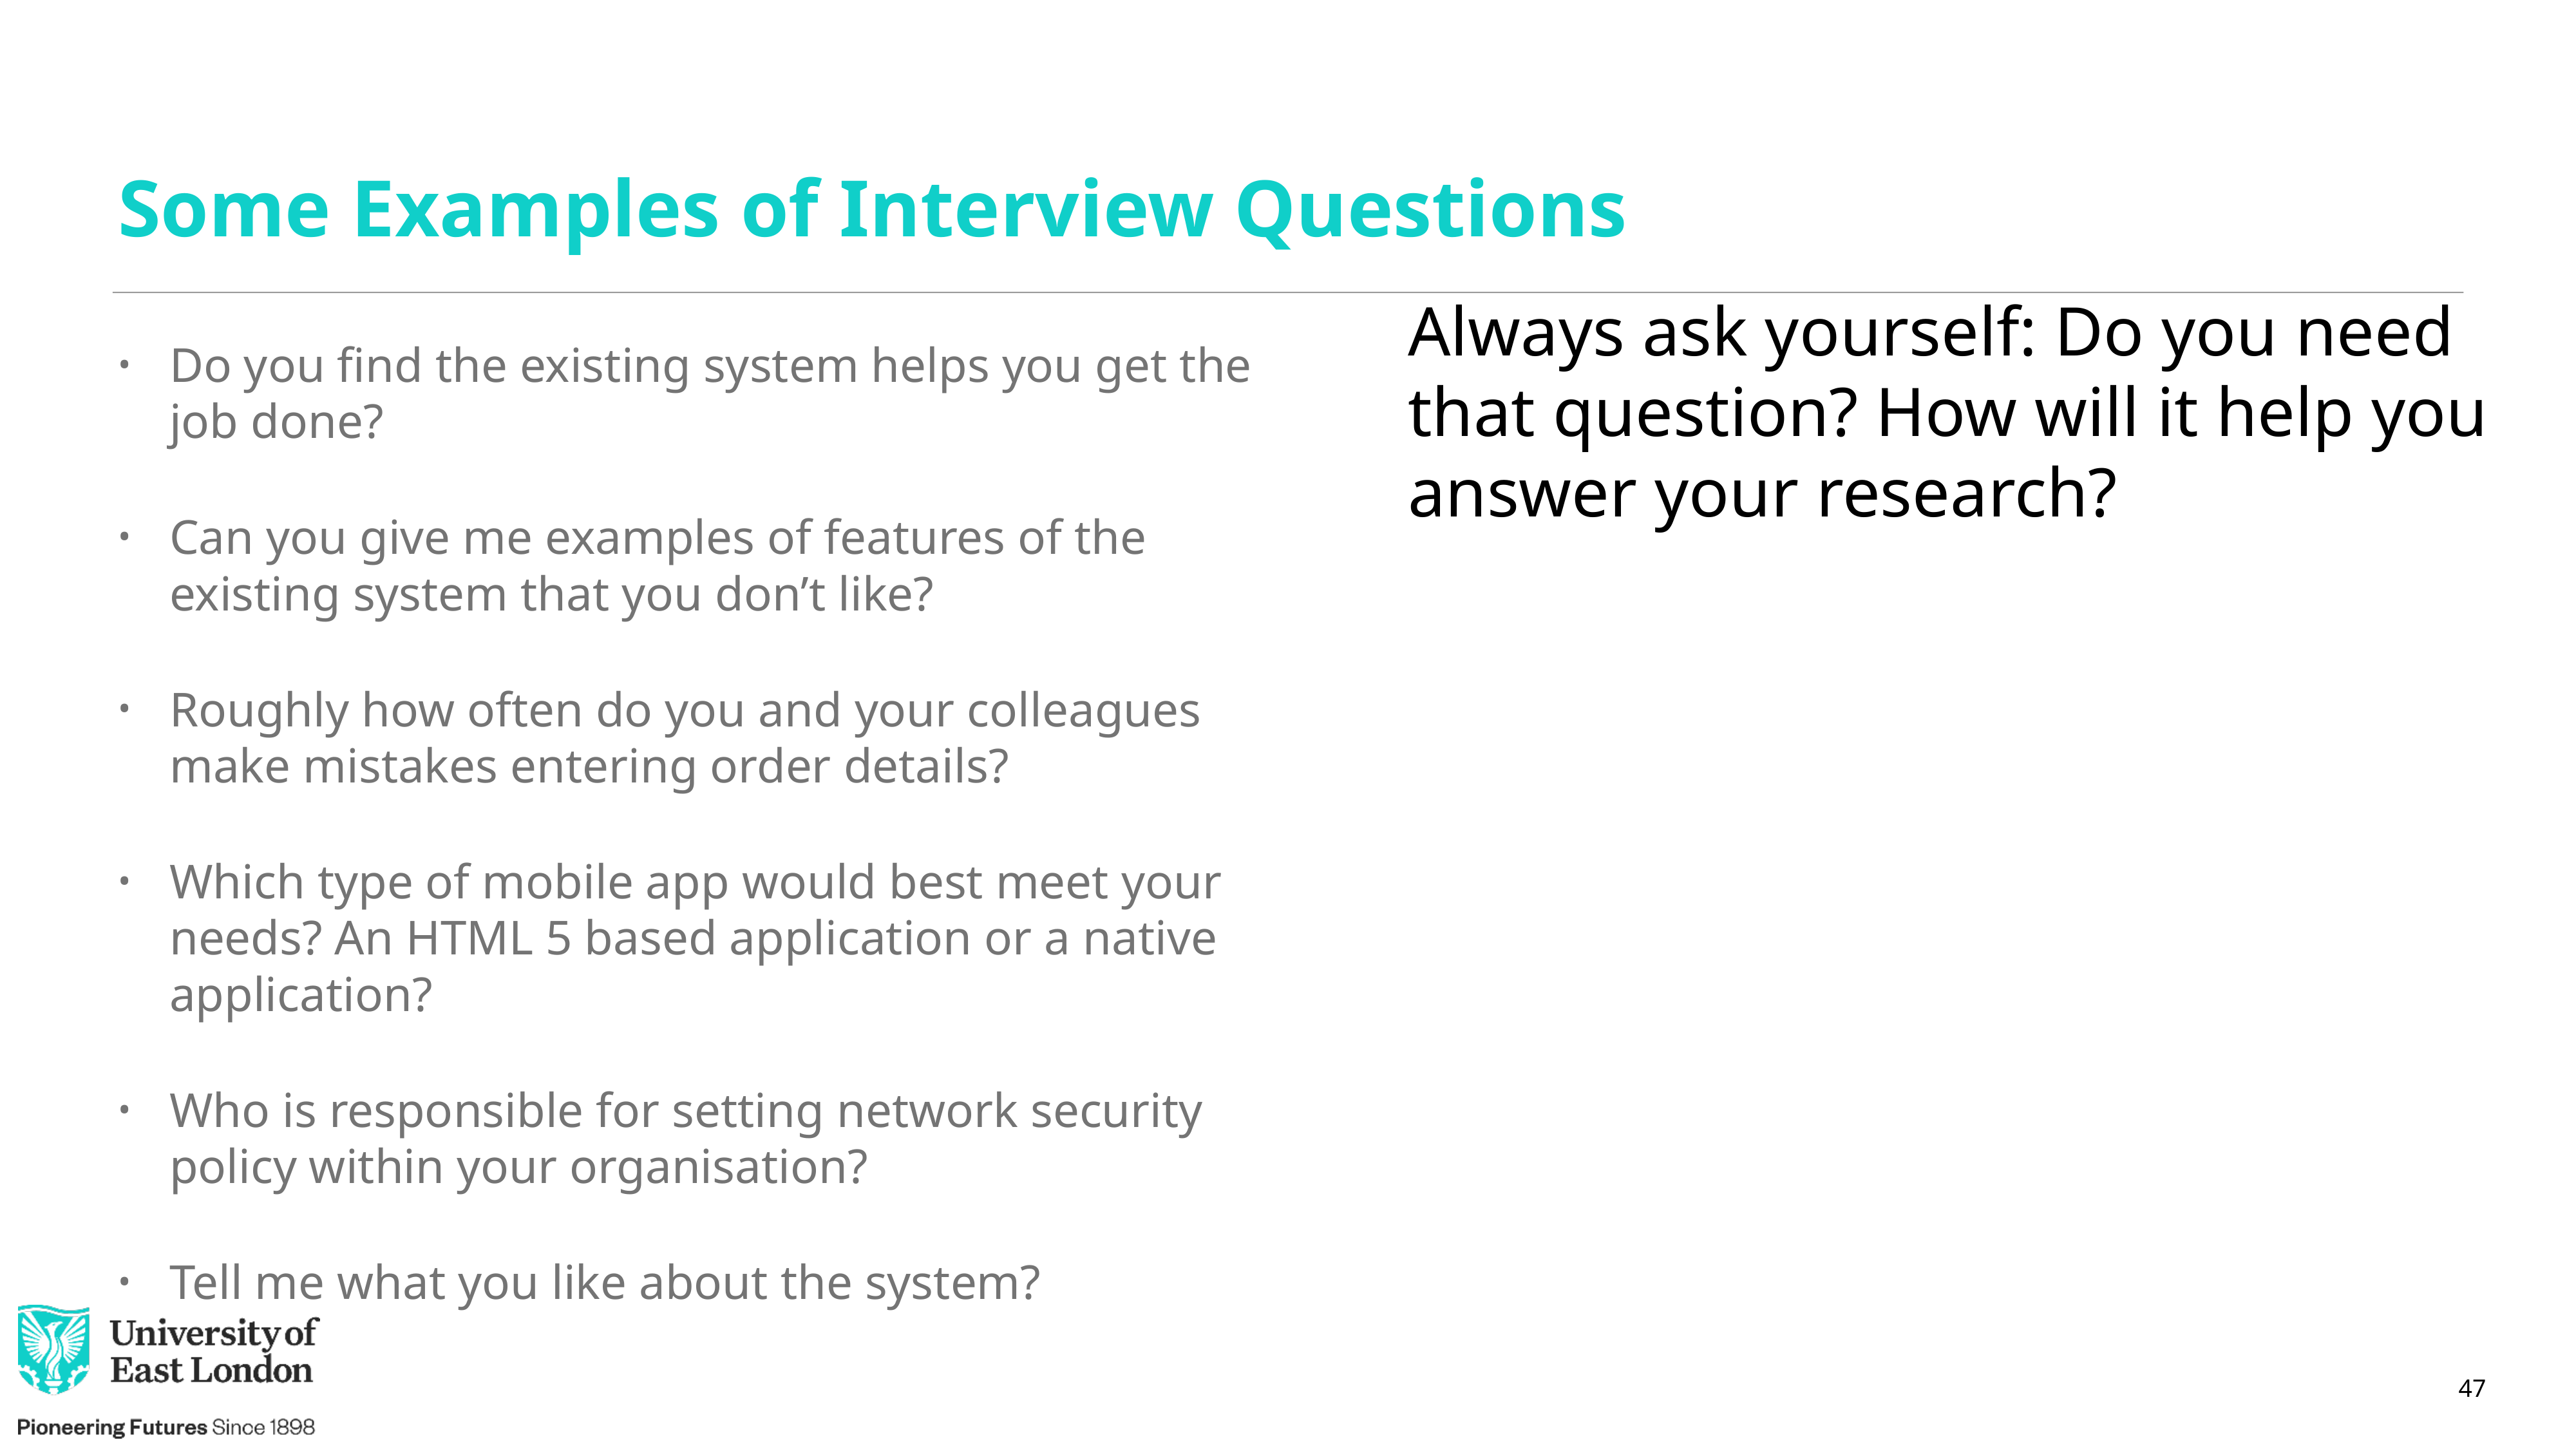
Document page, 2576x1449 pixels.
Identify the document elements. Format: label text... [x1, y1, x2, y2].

title Some Examples of Interview Questions [112, 49, 2463, 258]
list Do you find the existing system helps you get the job done? Can you give me examples of features of the existing system that you don’t like? Roughly how often do you and your colleagues make mistakes entering order details? Which type of mobile app would best meet your needs? An HTML 5 based application or a native application? Who is responsible for setting network security policy within your organisation? Tell me what you like about the system? [112, 329, 1312, 1321]
text_box Always ask yourself: Do you need that question? How will it help you answer your research? [1402, 283, 2542, 536]
slide_number 47 [2452, 1371, 2492, 1412]
picture [18, 1305, 320, 1439]
